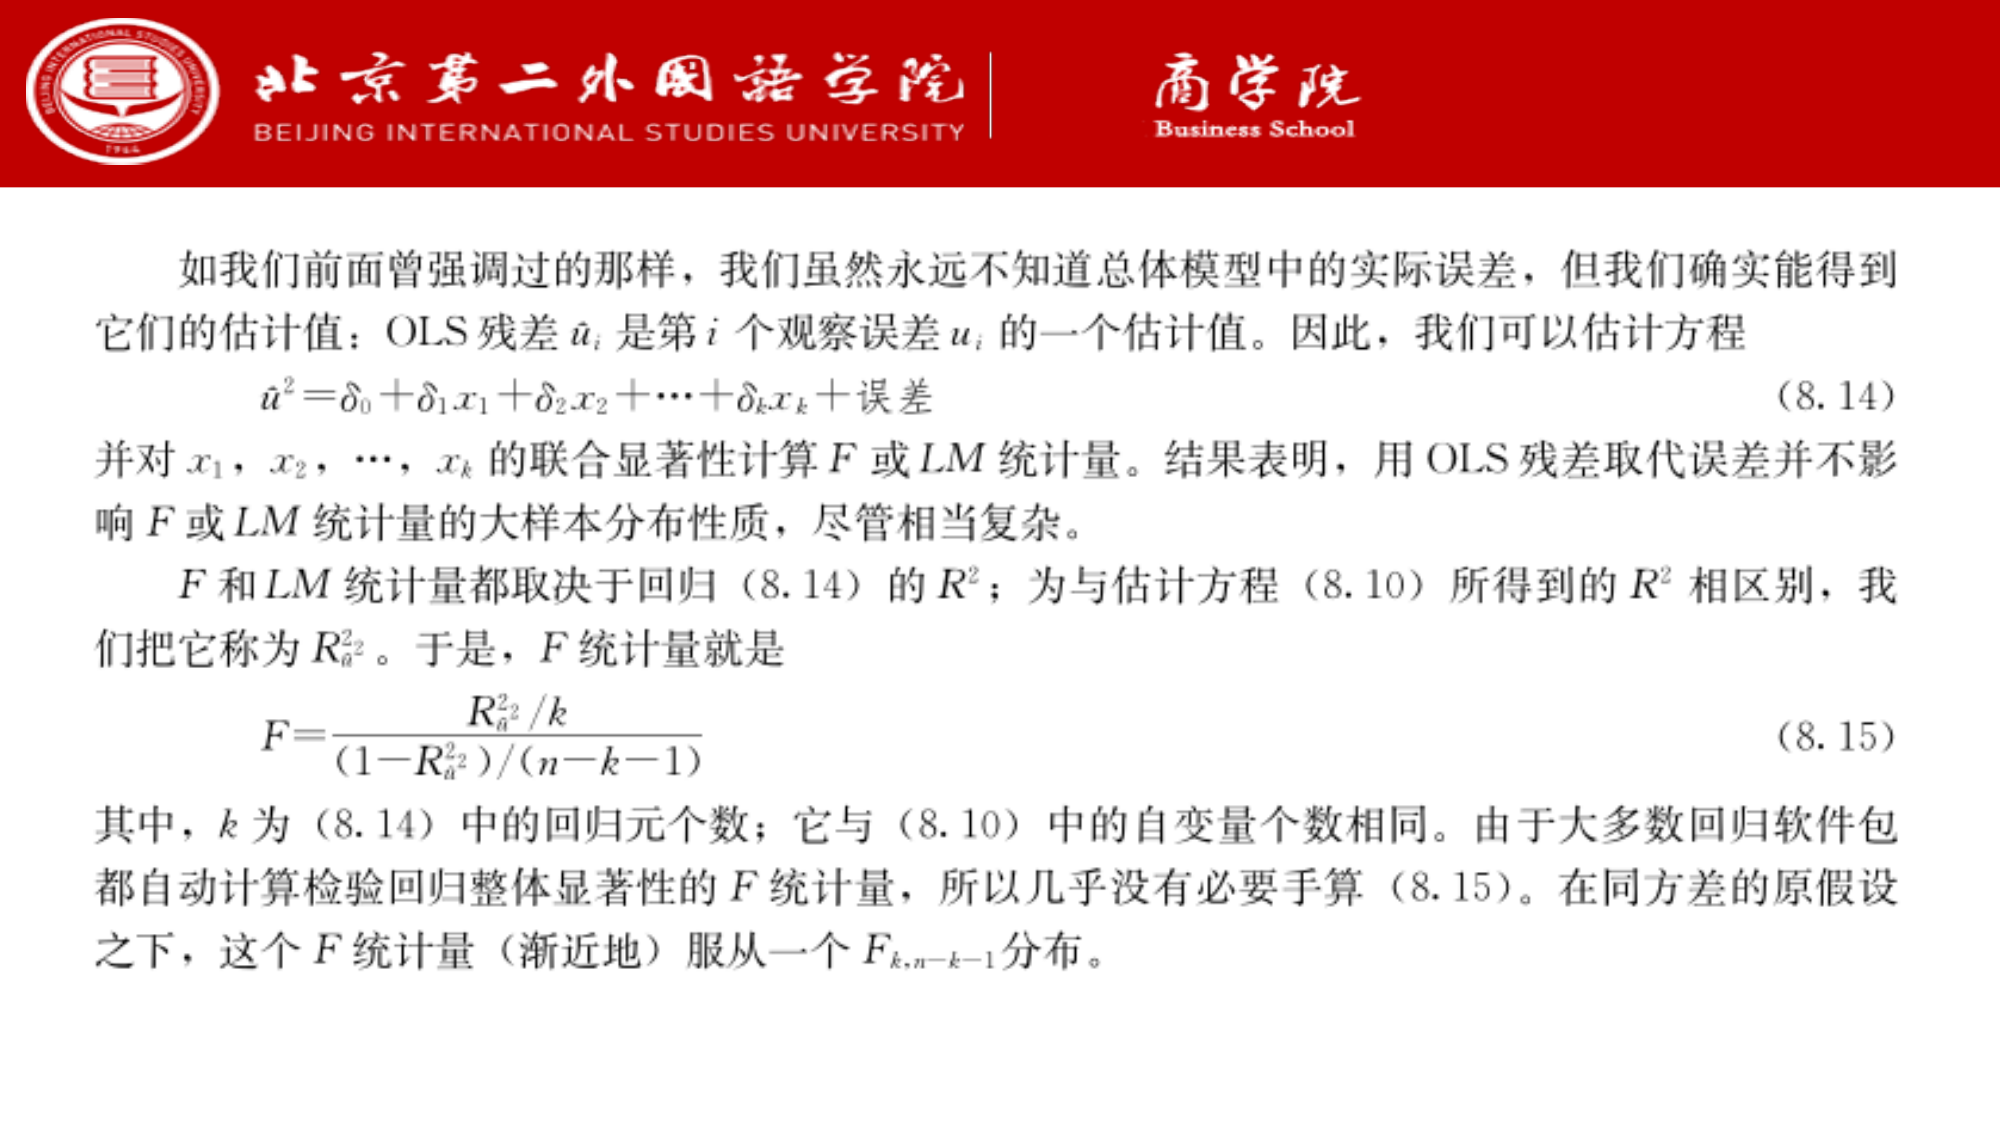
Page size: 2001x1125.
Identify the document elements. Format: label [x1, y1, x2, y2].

picture [26, 18, 1693, 165]
picture [73, 231, 1929, 988]
